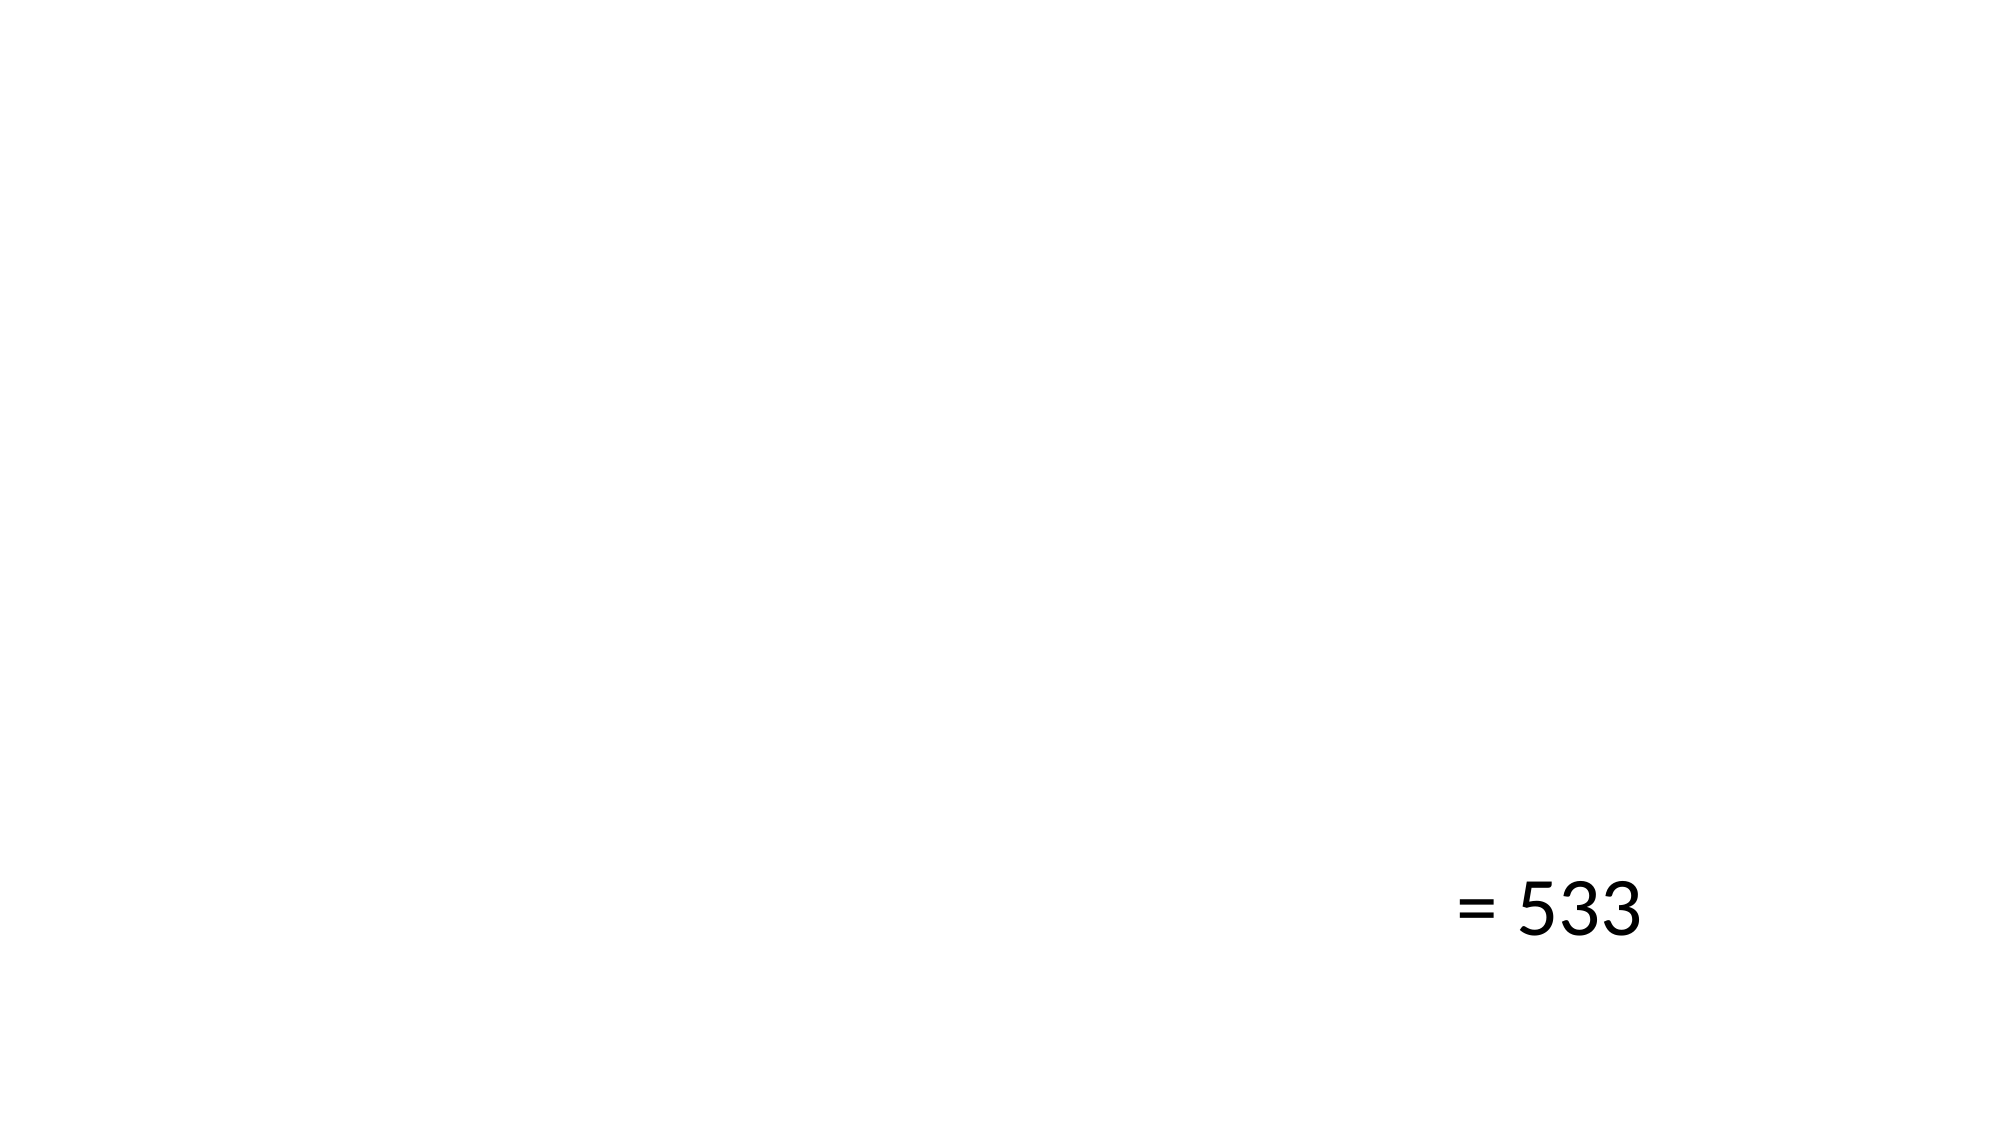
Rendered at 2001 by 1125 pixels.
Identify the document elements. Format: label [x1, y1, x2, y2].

picture [249, 29, 1676, 1097]
